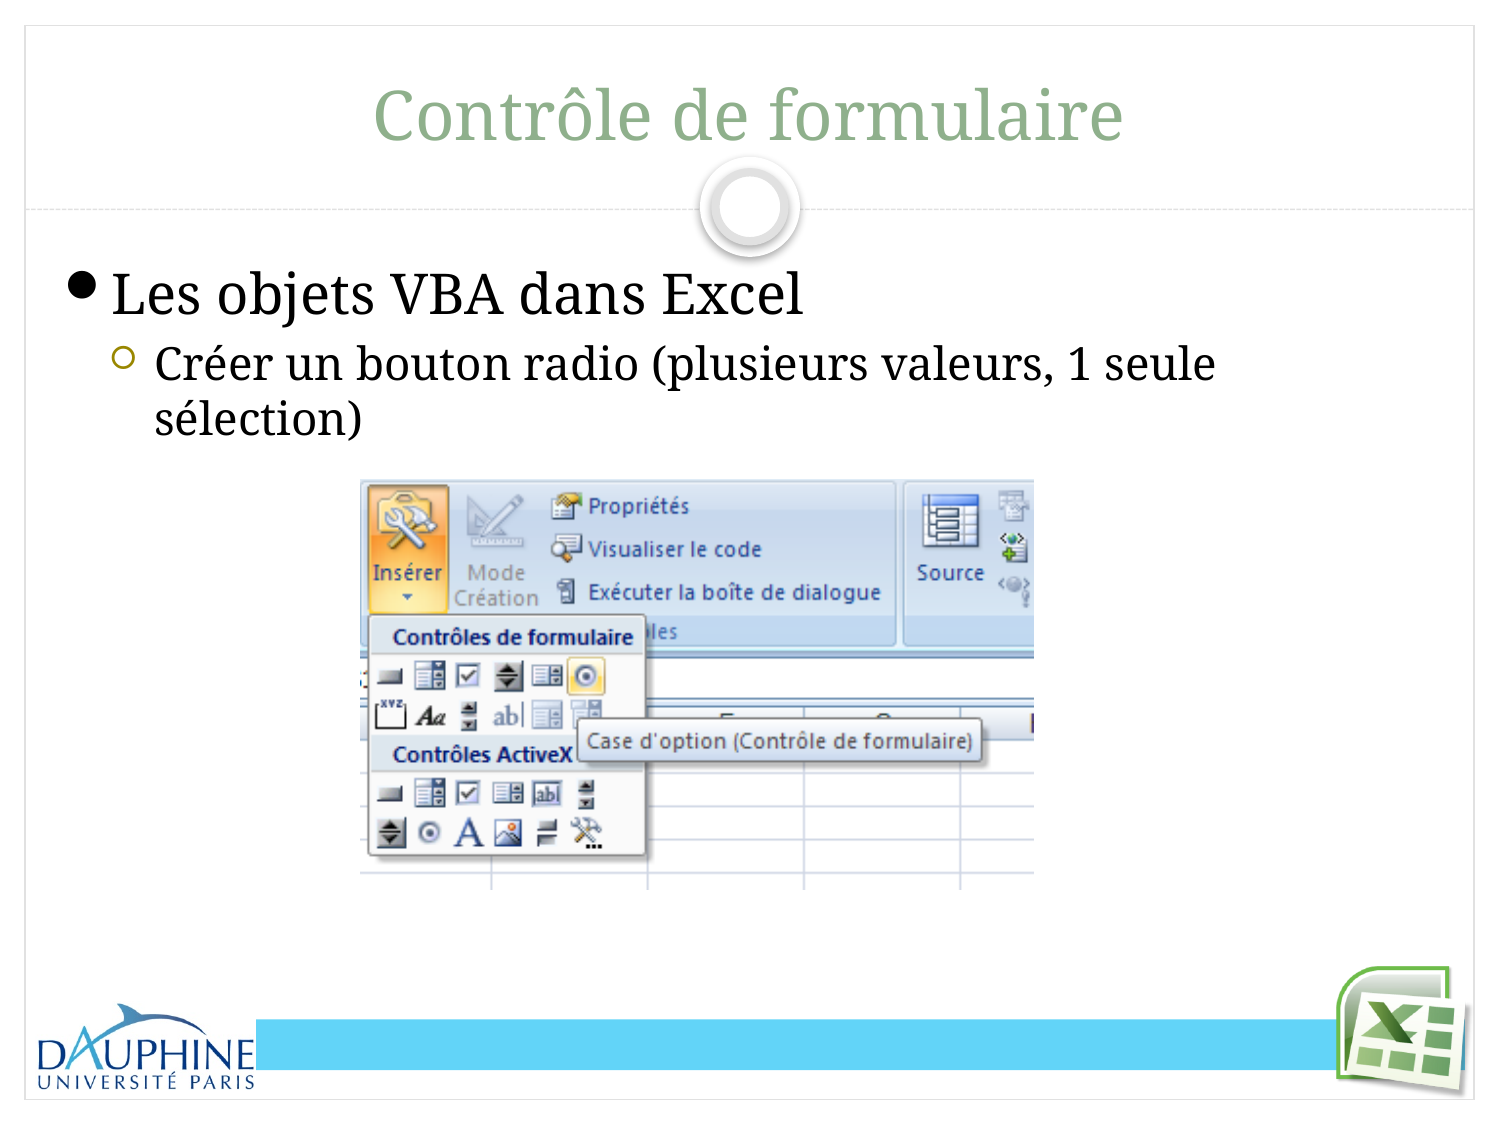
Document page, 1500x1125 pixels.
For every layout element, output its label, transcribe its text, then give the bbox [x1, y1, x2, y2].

picture [359, 479, 1034, 890]
picture [35, 1001, 256, 1090]
picture [1324, 949, 1477, 1102]
list Les objets VBA dans Excel Créer un bouton radio (plusieurs valeurs, 1 seule sélection) [49, 250, 1445, 1001]
title Contrôle de formulaire [49, 37, 1450, 162]
